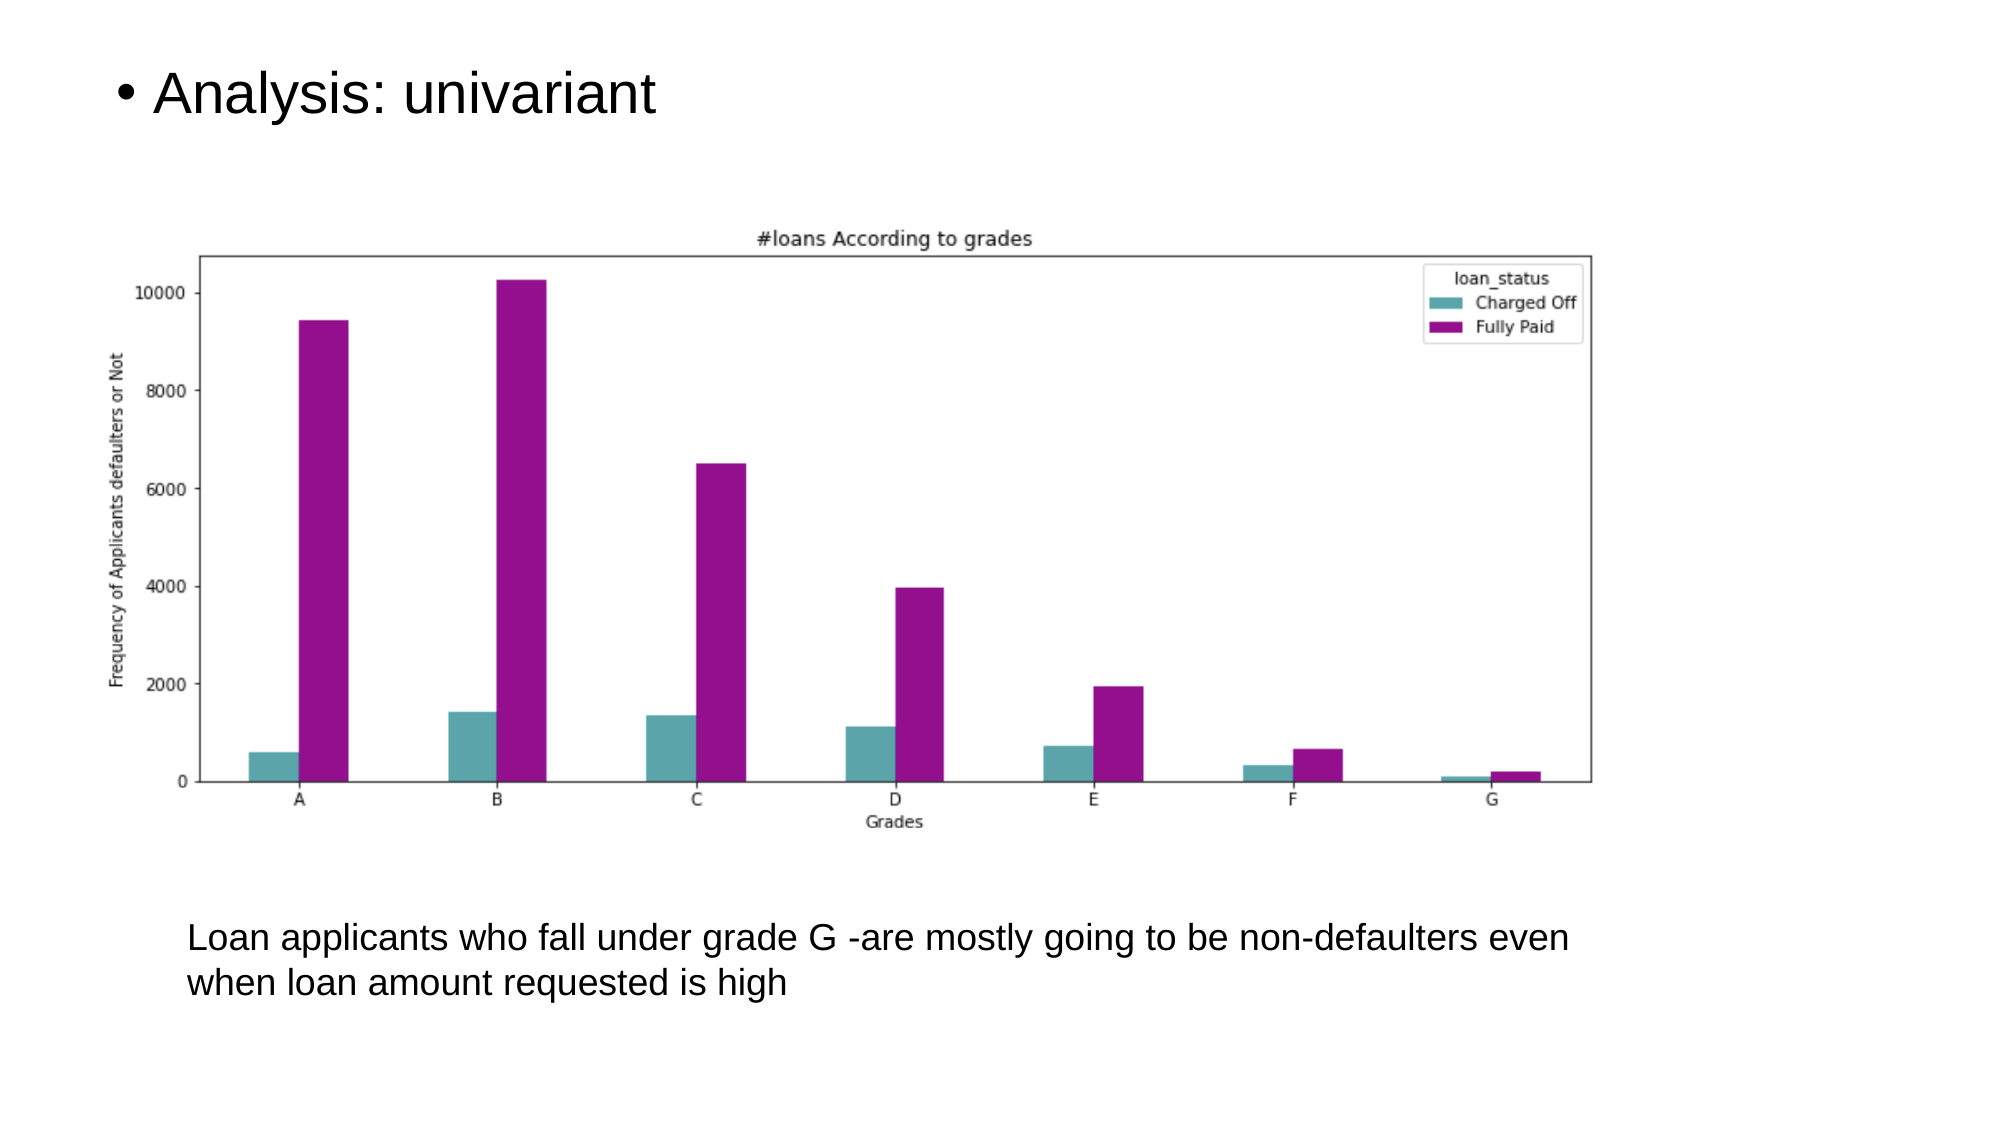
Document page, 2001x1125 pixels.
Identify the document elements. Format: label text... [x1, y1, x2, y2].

text_box Loan applicants who fall under grade G -are mostly going to be non-defaulters even when loan amount requested is high [172, 905, 1650, 1011]
picture [65, 211, 1719, 828]
list Analysis: univariant [101, 55, 2000, 175]
